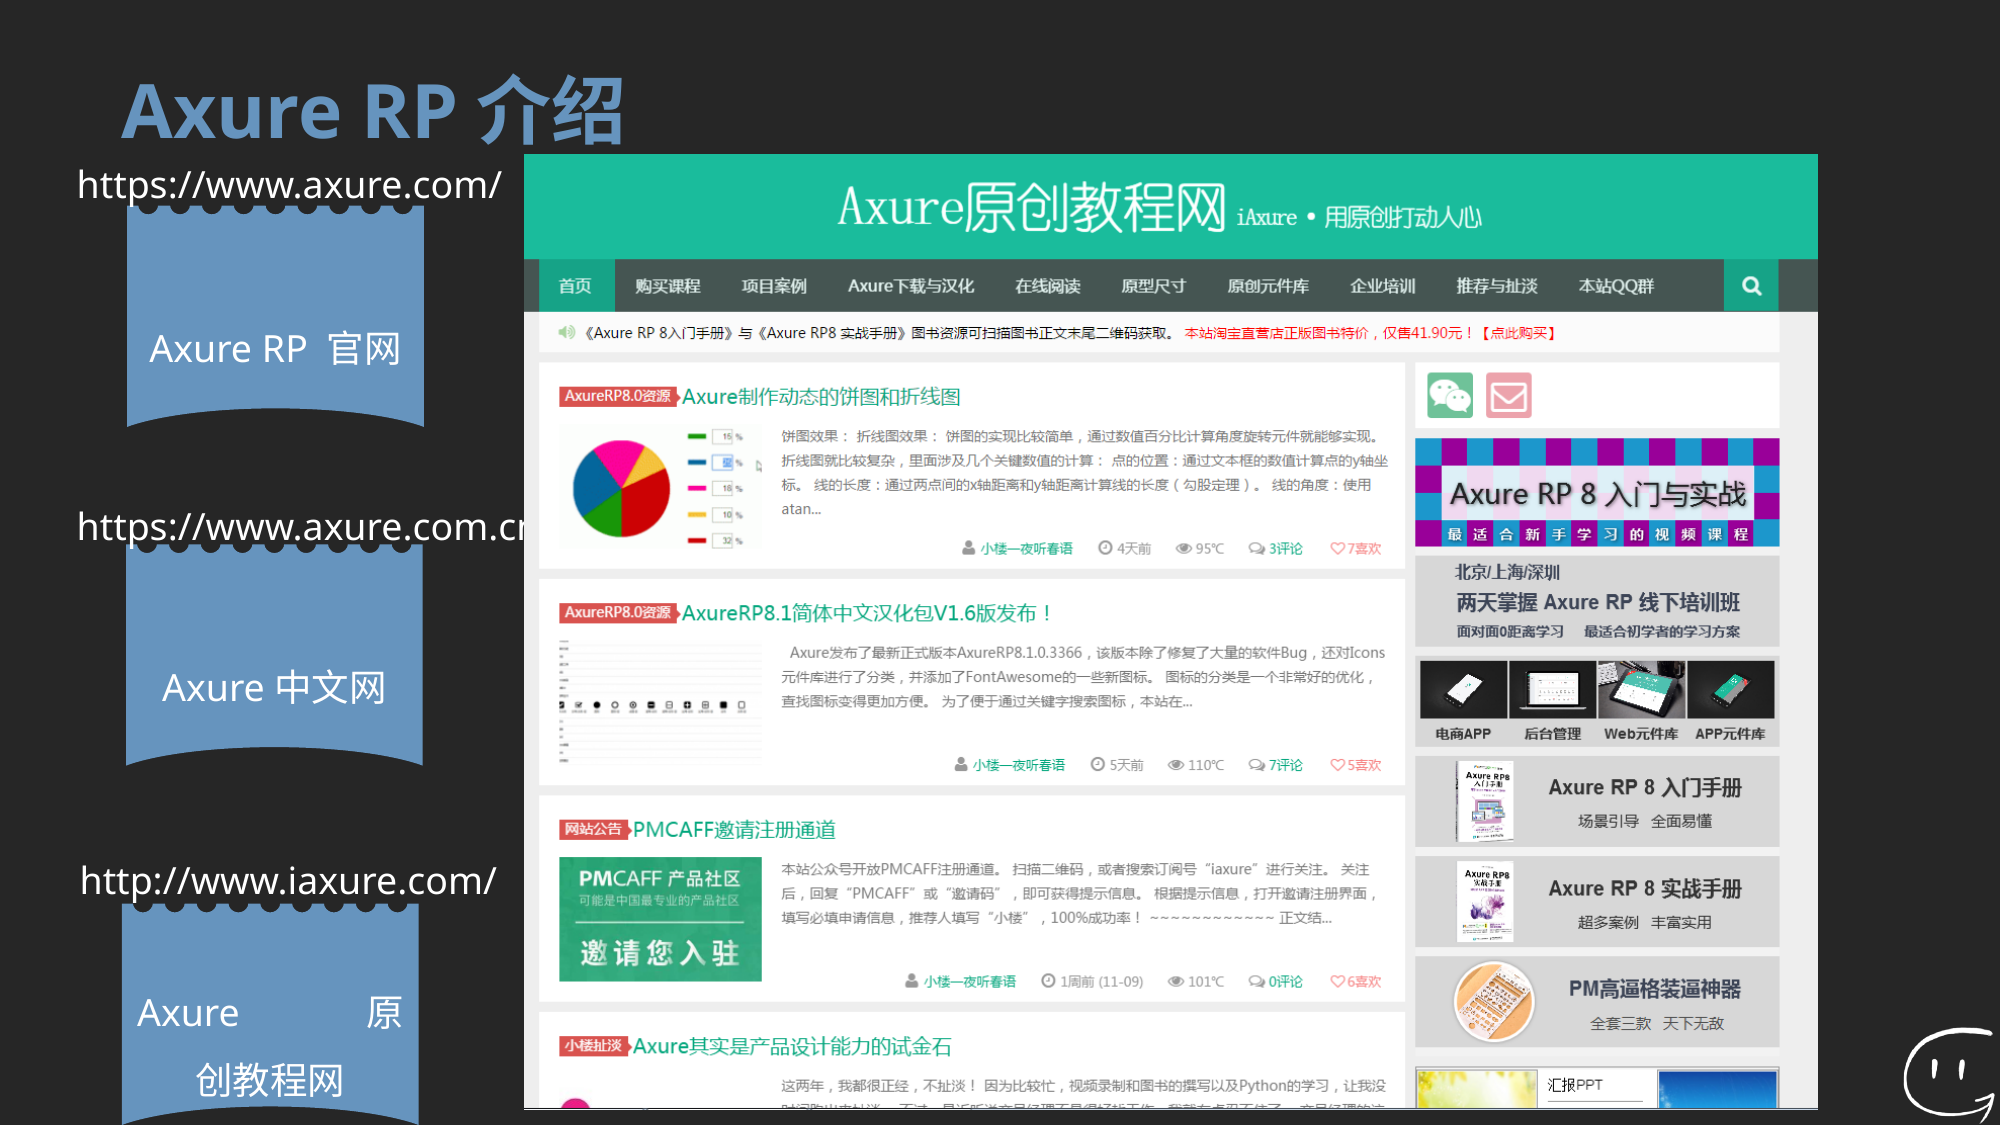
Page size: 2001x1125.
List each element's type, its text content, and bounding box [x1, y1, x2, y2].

text_box https://www.axure.com.cn/ [51, 478, 524, 550]
text_box Axure 原创教程网 [120, 904, 420, 1125]
picture [524, 154, 1818, 1110]
text_box Axure中文网 [124, 550, 424, 768]
text_box Axure RP 官网 [126, 209, 425, 429]
text_box https://www.axure.com/ [46, 137, 524, 209]
text_box http://www.iaxure.com/ [45, 832, 524, 904]
title Axure RP介绍 [106, 31, 1853, 197]
picture [1899, 1023, 2000, 1125]
